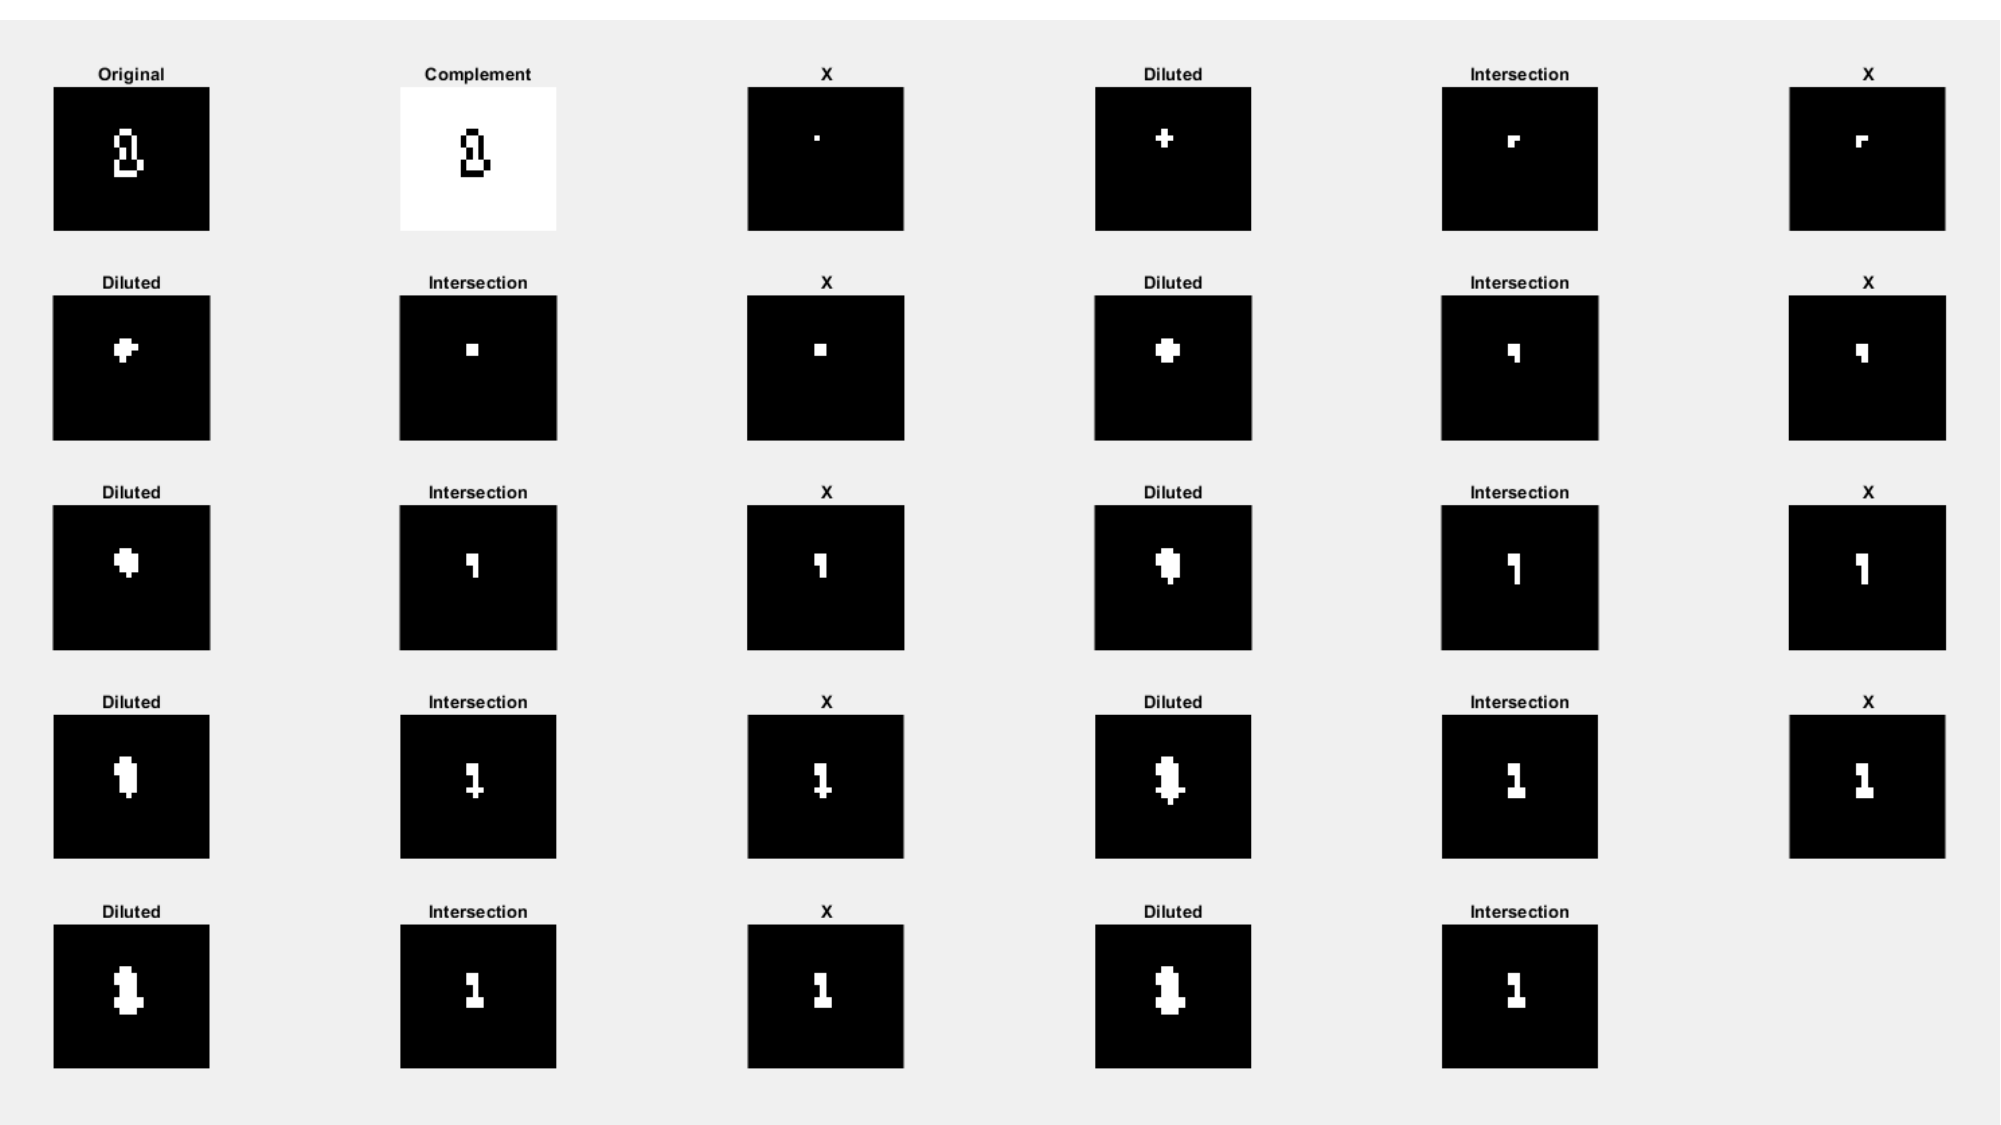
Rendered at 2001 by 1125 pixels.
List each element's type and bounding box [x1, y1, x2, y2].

list [0, 20, 2000, 1125]
